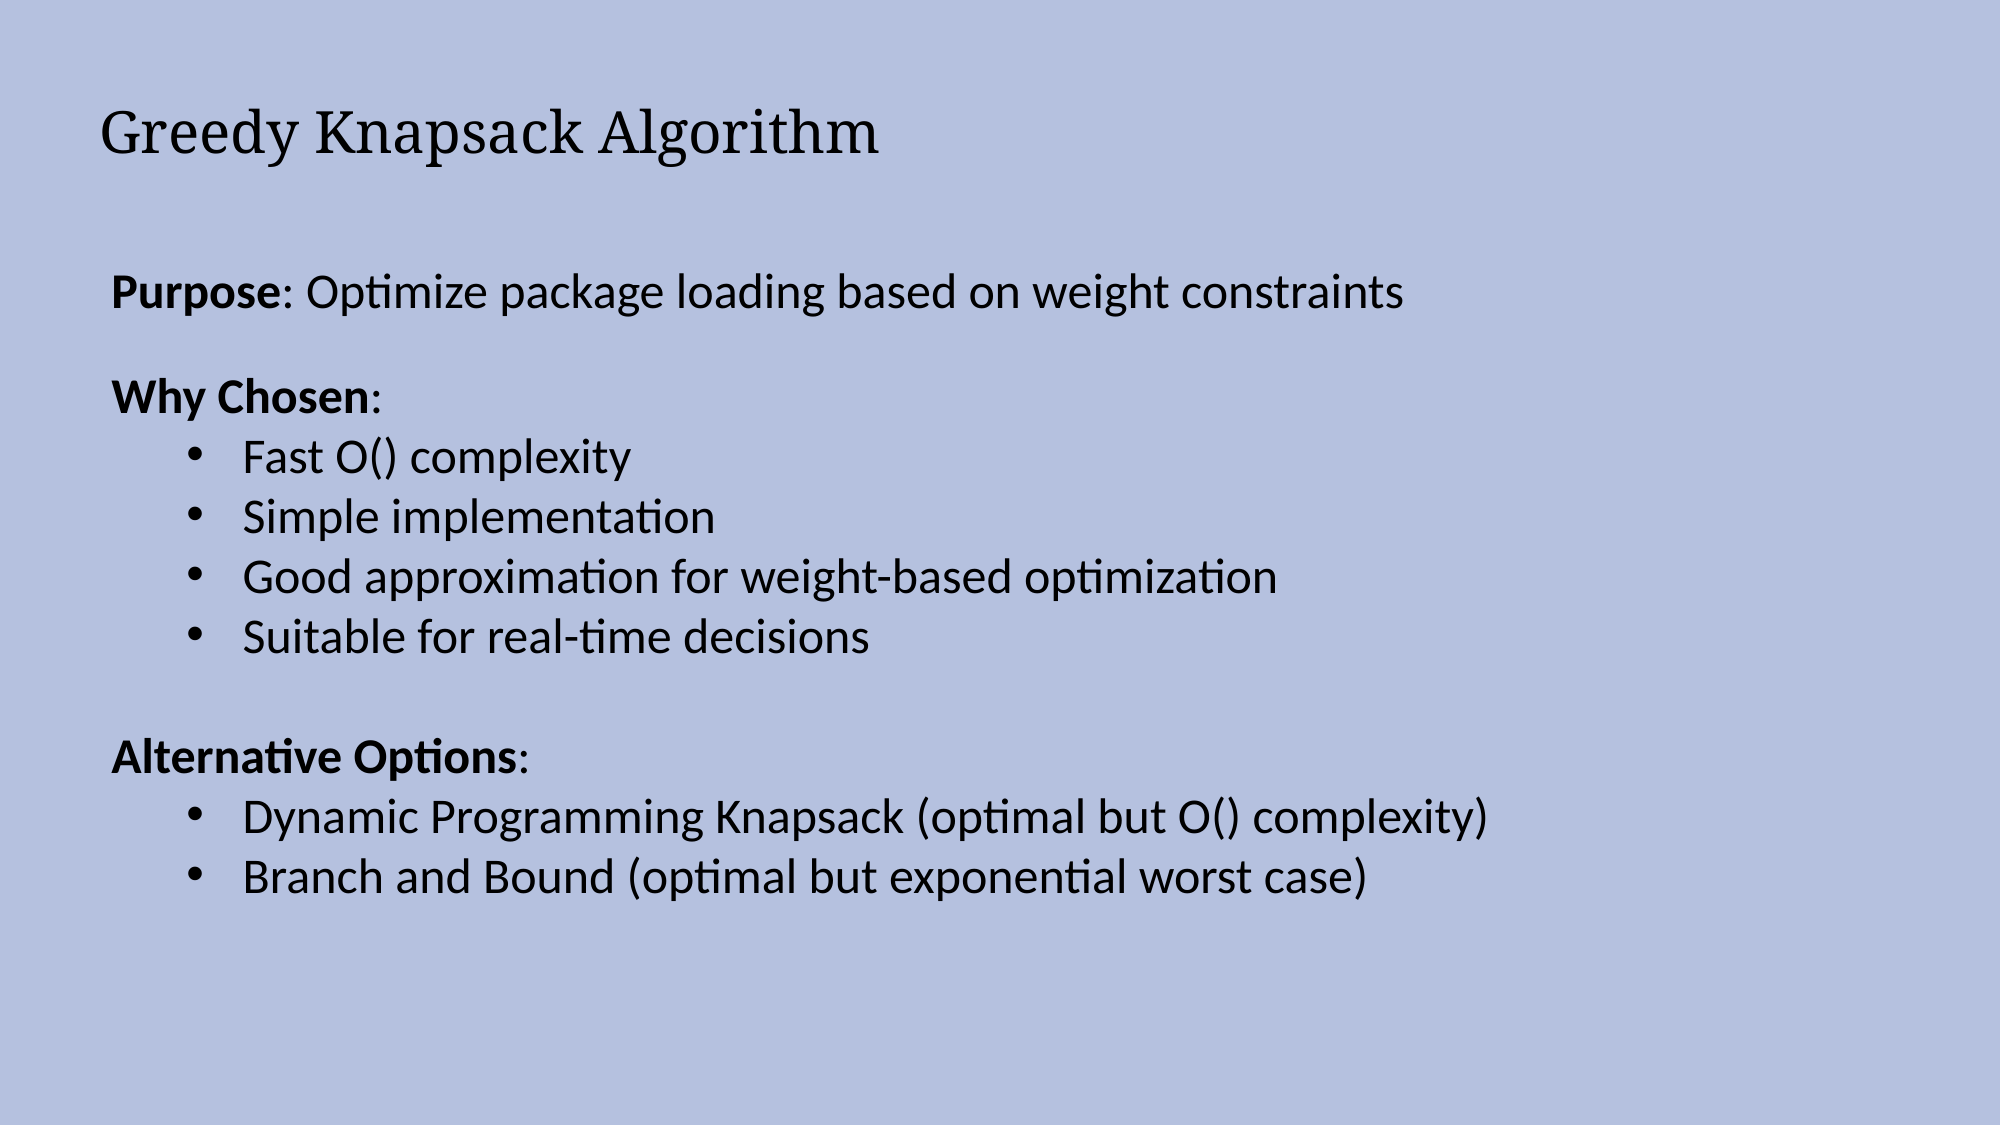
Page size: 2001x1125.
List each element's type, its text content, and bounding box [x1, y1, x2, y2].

text_box Greedy Knapsack Algorithm [84, 87, 1308, 173]
